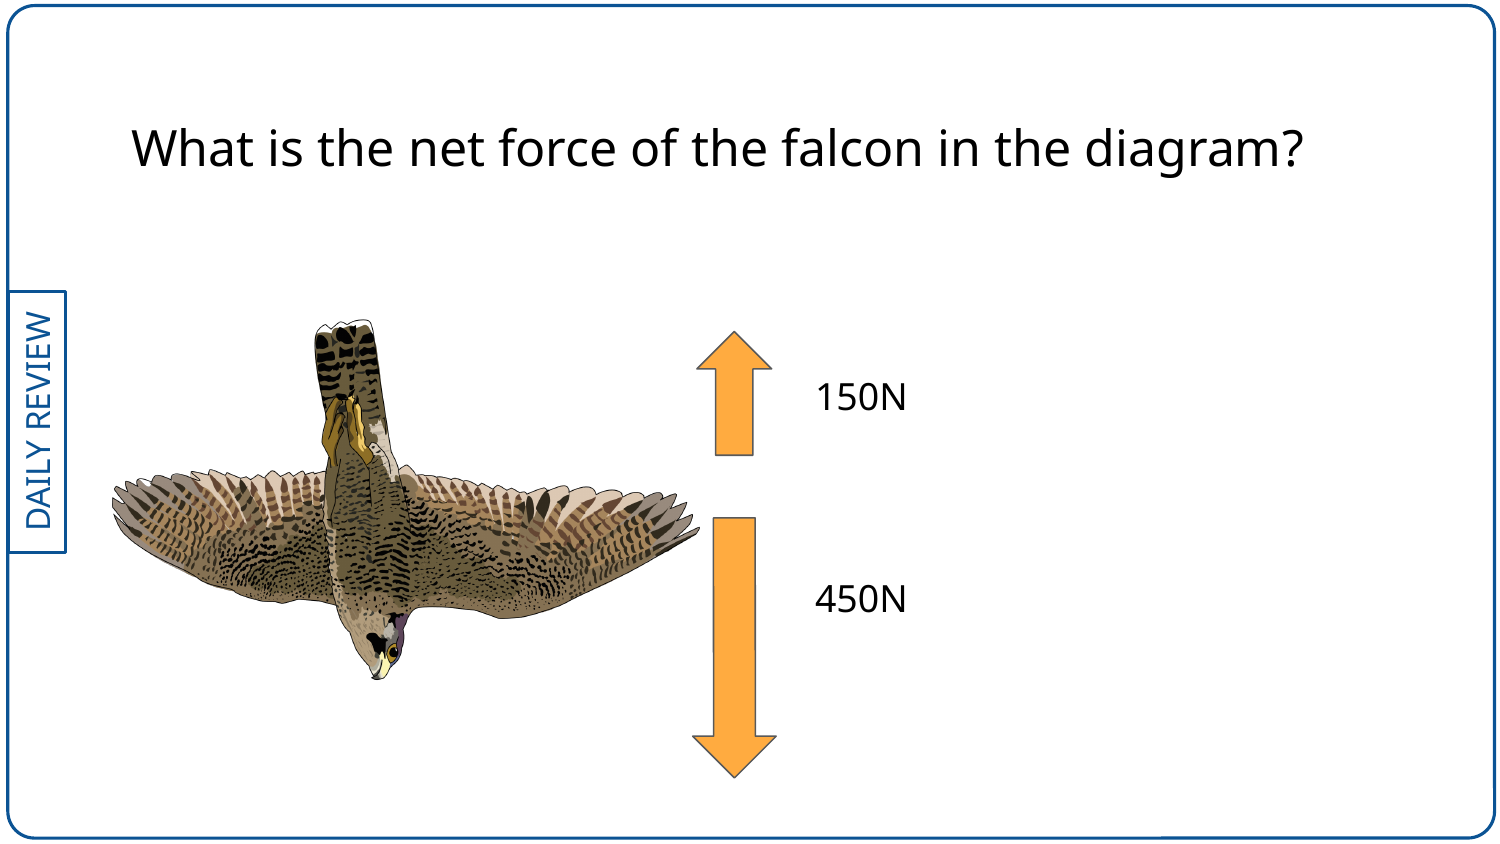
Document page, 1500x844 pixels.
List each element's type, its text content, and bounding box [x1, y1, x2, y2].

text_box [696, 331, 772, 456]
text_box 150N [800, 358, 1015, 456]
list What is the net force of the falcon in the diagram? [116, 92, 1406, 765]
picture [95, 240, 708, 794]
text_box 450N [800, 560, 1015, 658]
text_box [692, 517, 777, 778]
